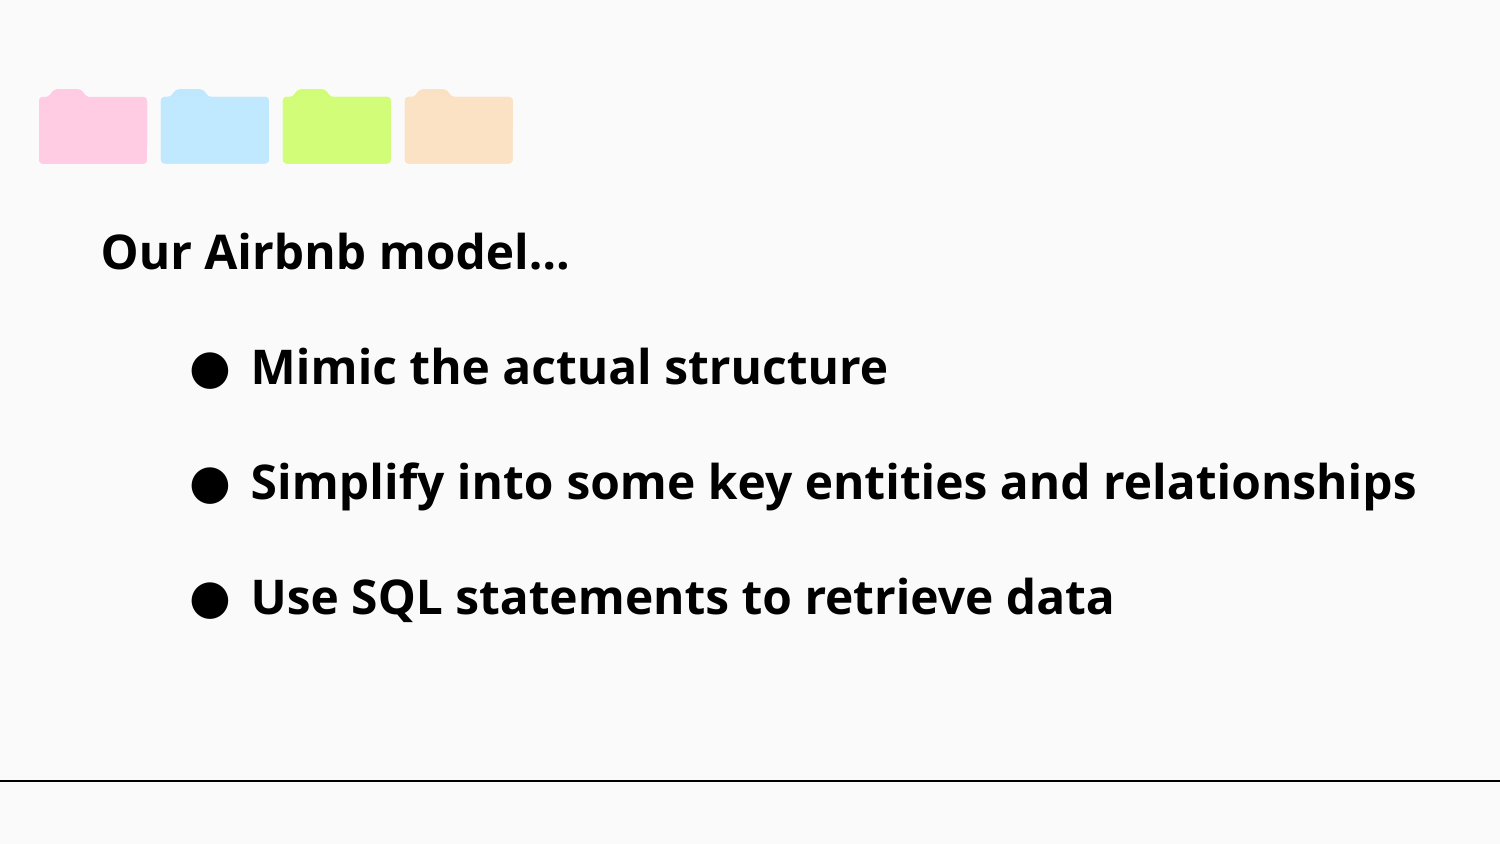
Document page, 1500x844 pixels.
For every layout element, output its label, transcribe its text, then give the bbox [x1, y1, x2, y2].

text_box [38, 89, 513, 164]
title Our Airbnb model… Mimic the actual structure Simplify into some key entities and relationships Use SQL statements to retrieve data [59, 221, 1500, 807]
